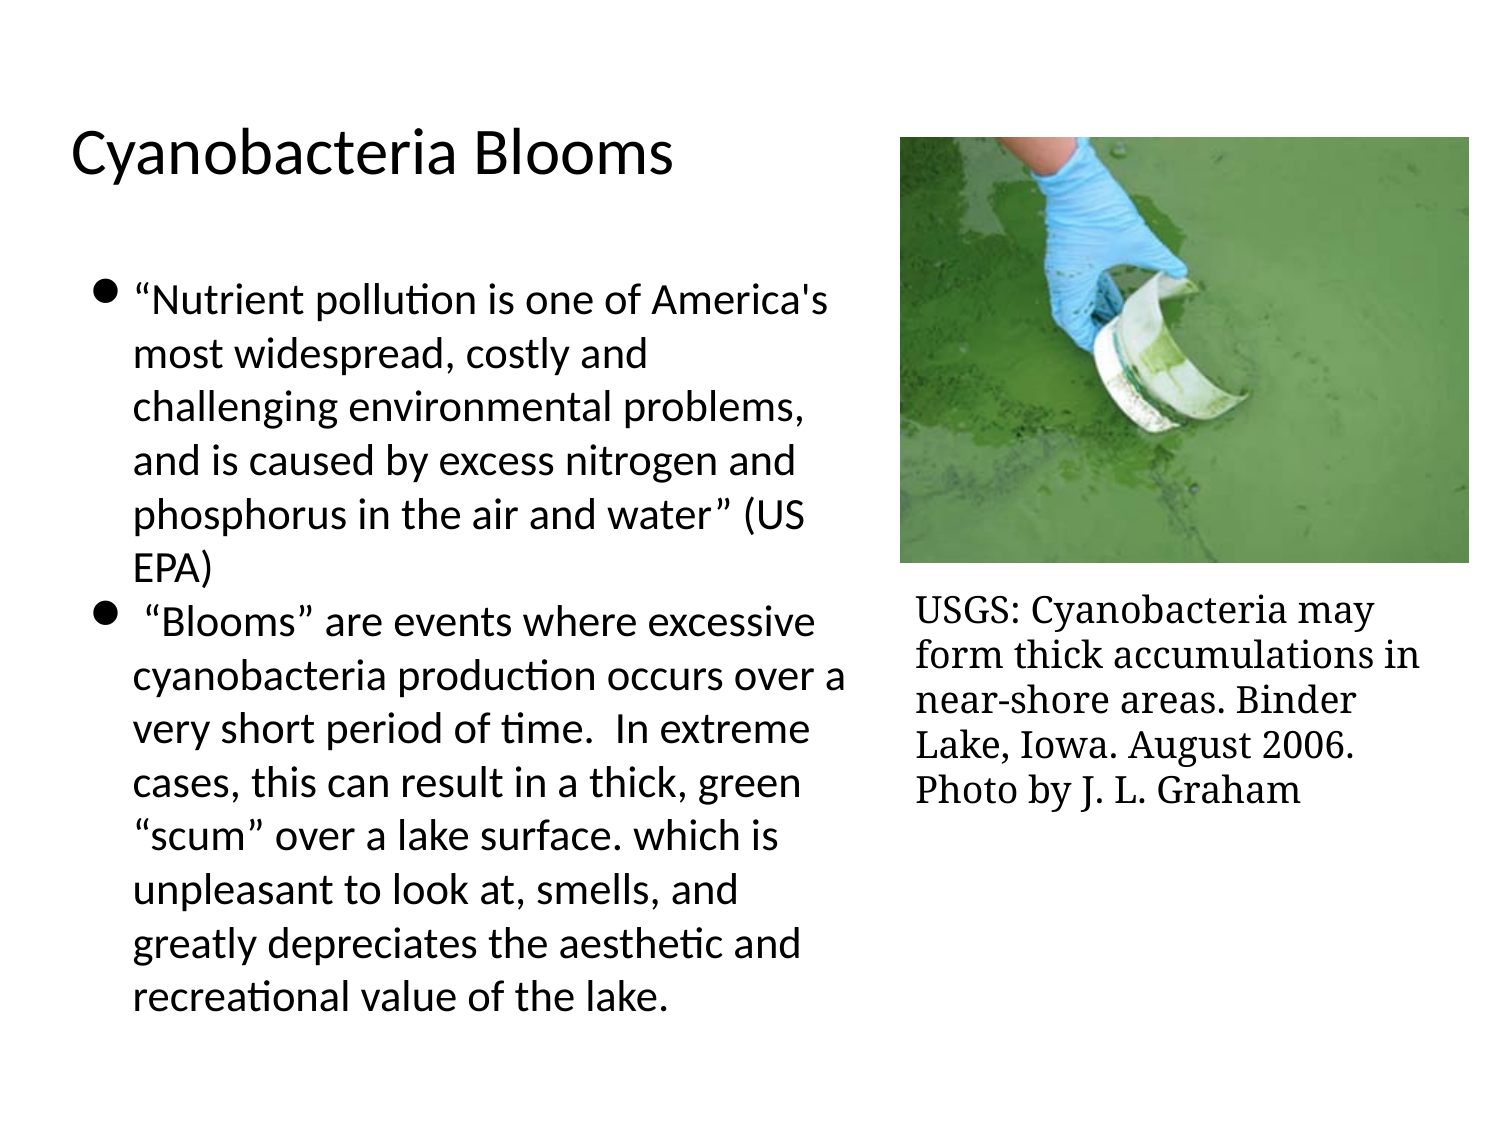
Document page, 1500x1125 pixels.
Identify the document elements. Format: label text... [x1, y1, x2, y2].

text_box USGS: Cyanobacteria may form thick accumulations in near-shore areas. Binder Lake, Iowa. August 2006. Photo by J. L. Graham [900, 578, 1469, 819]
title Cyanobacteria Blooms [71, 0, 1422, 188]
picture [900, 137, 1469, 563]
list “Nutrient pollution is one of America's most widespread, costly and challenging environmental problems, and is caused by excess nitrogen and phosphorus in the air and water” (US EPA) “Blooms” are events where excessive cyanobacteria production occurs over a very short period of time. In extreme cases, this can result in a thick, green “scum” over a lake surface. which is unpleasant to look at, smells, and greatly depreciates the aesthetic and recreational value of the lake. [75, 262, 875, 1038]
